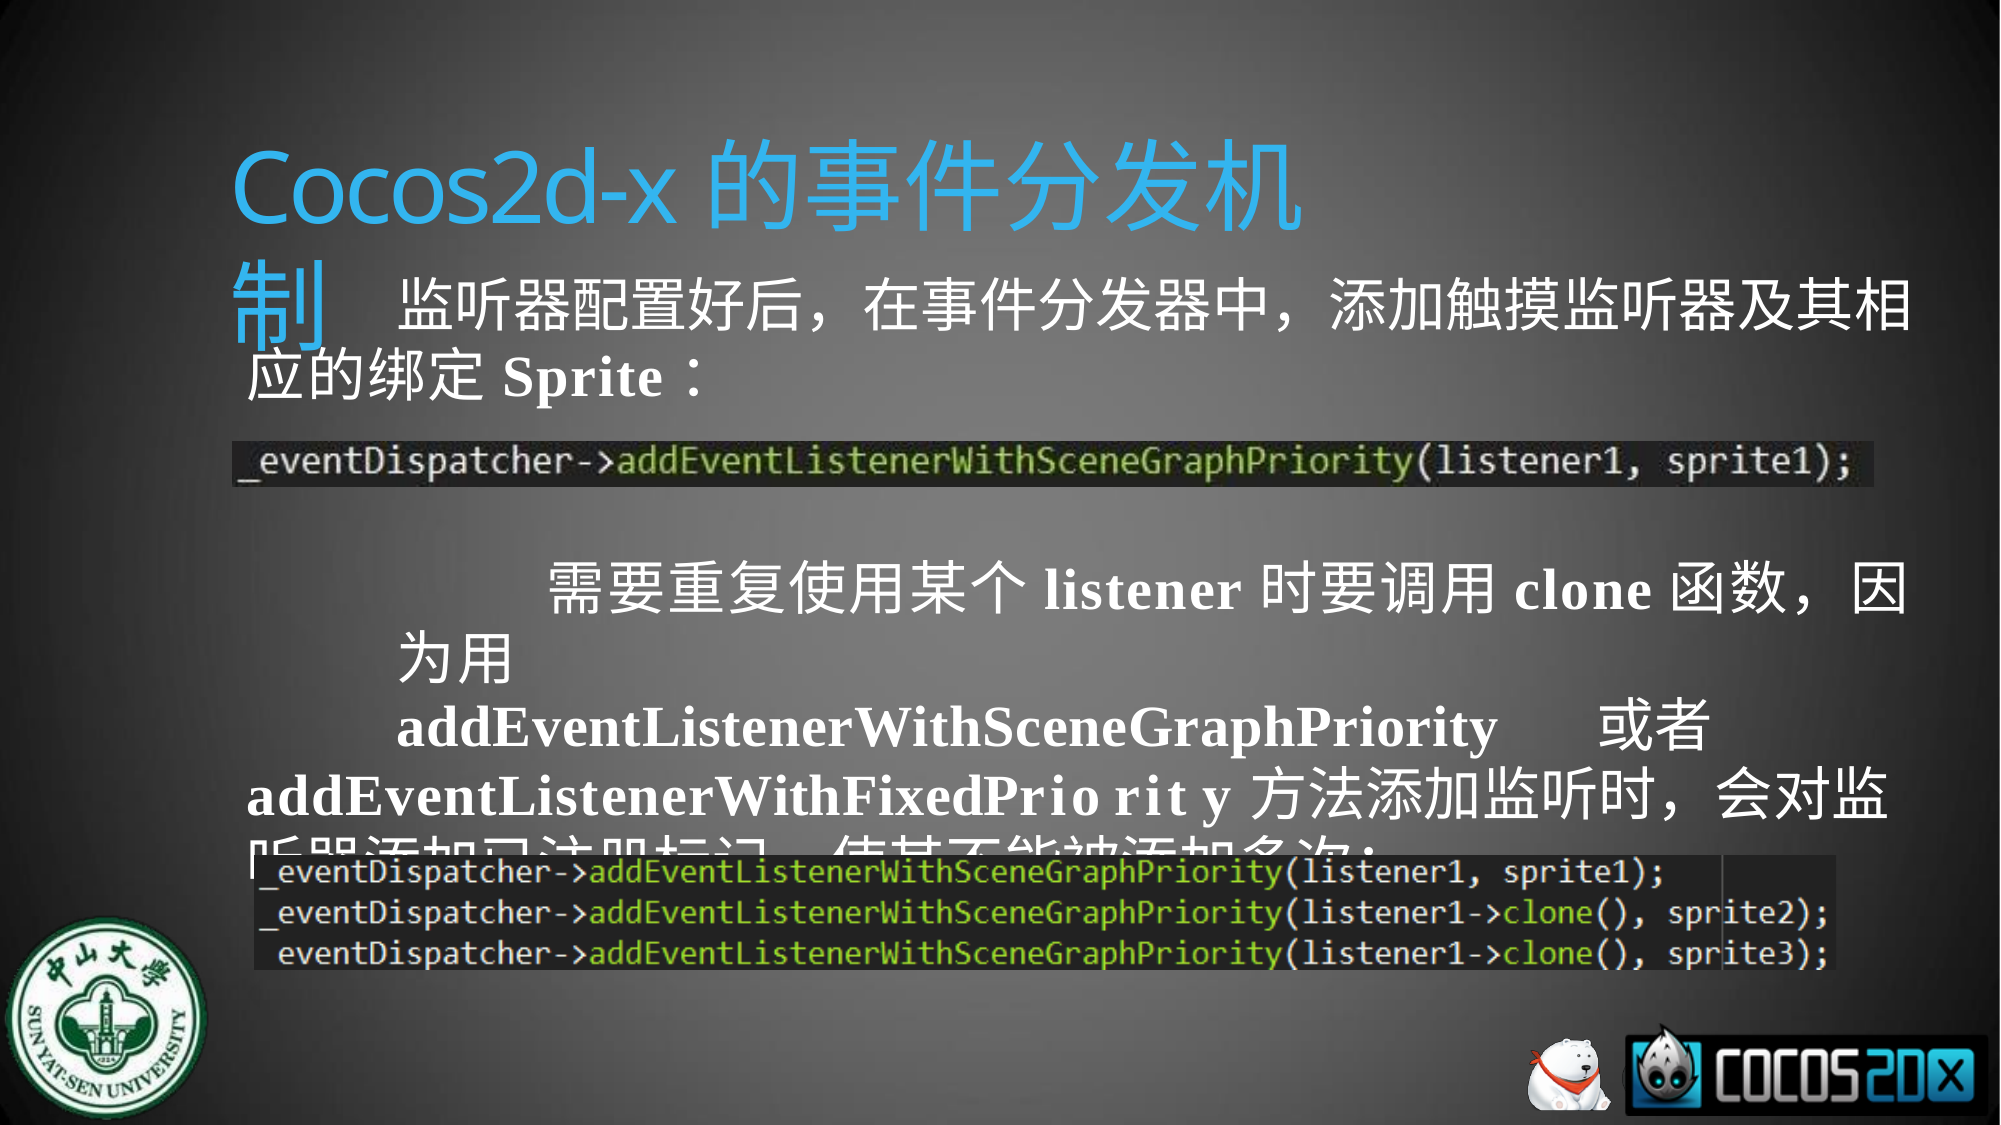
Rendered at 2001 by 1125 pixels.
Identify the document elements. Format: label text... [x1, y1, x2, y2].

text_box 监听器配置好后，在事件分发器中，添加触摸监听器及其相 应的绑定Sprite： 需要重复使用某个listener时要调用clone函数，因为用 addEventListenerWithSceneGraphPriority 或者 addEventListenerWithFixedPrio rit y 方法添加监听时，会对监 听器添加已注册标记，使其不能被添加多次： [244, 265, 1918, 899]
text_box [0, 905, 260, 1125]
text_box [1625, 1023, 1989, 1116]
picture [0, 0, 2000, 1125]
title Cocos2d-x的事件分发机制 [227, 121, 1345, 364]
text_box [232, 441, 1874, 487]
text_box [254, 855, 1837, 970]
text_box [1519, 1034, 1625, 1115]
